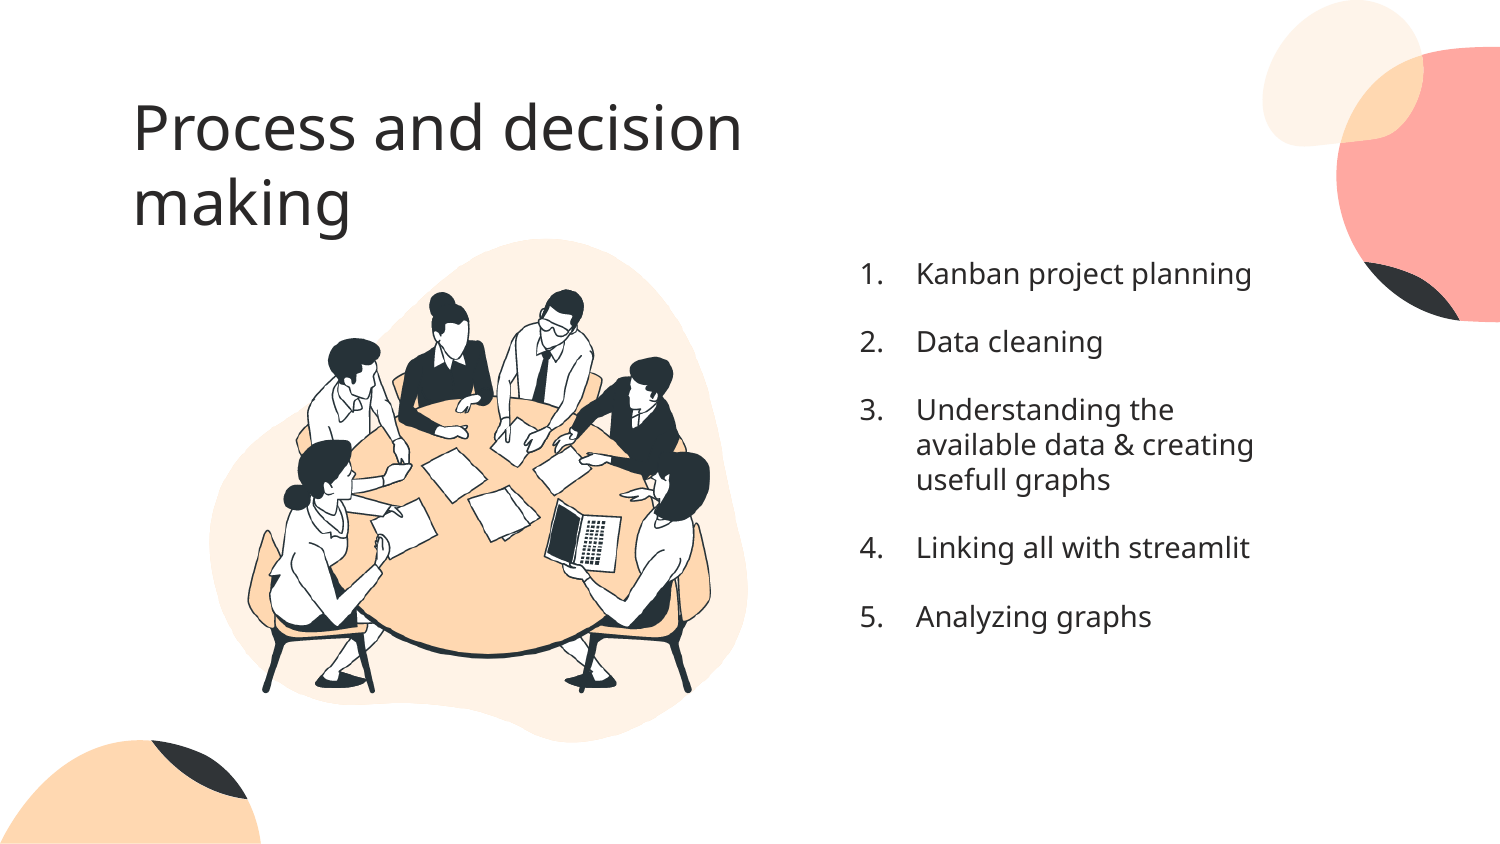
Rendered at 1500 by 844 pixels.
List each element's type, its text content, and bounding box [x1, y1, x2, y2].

subtitle Kanban project planning Data cleaning Understanding the available data & creating usefull graphs Linking all with streamlit Analyzing graphs [844, 225, 1312, 732]
title Process and decision making [117, 73, 899, 179]
picture [166, 198, 815, 829]
